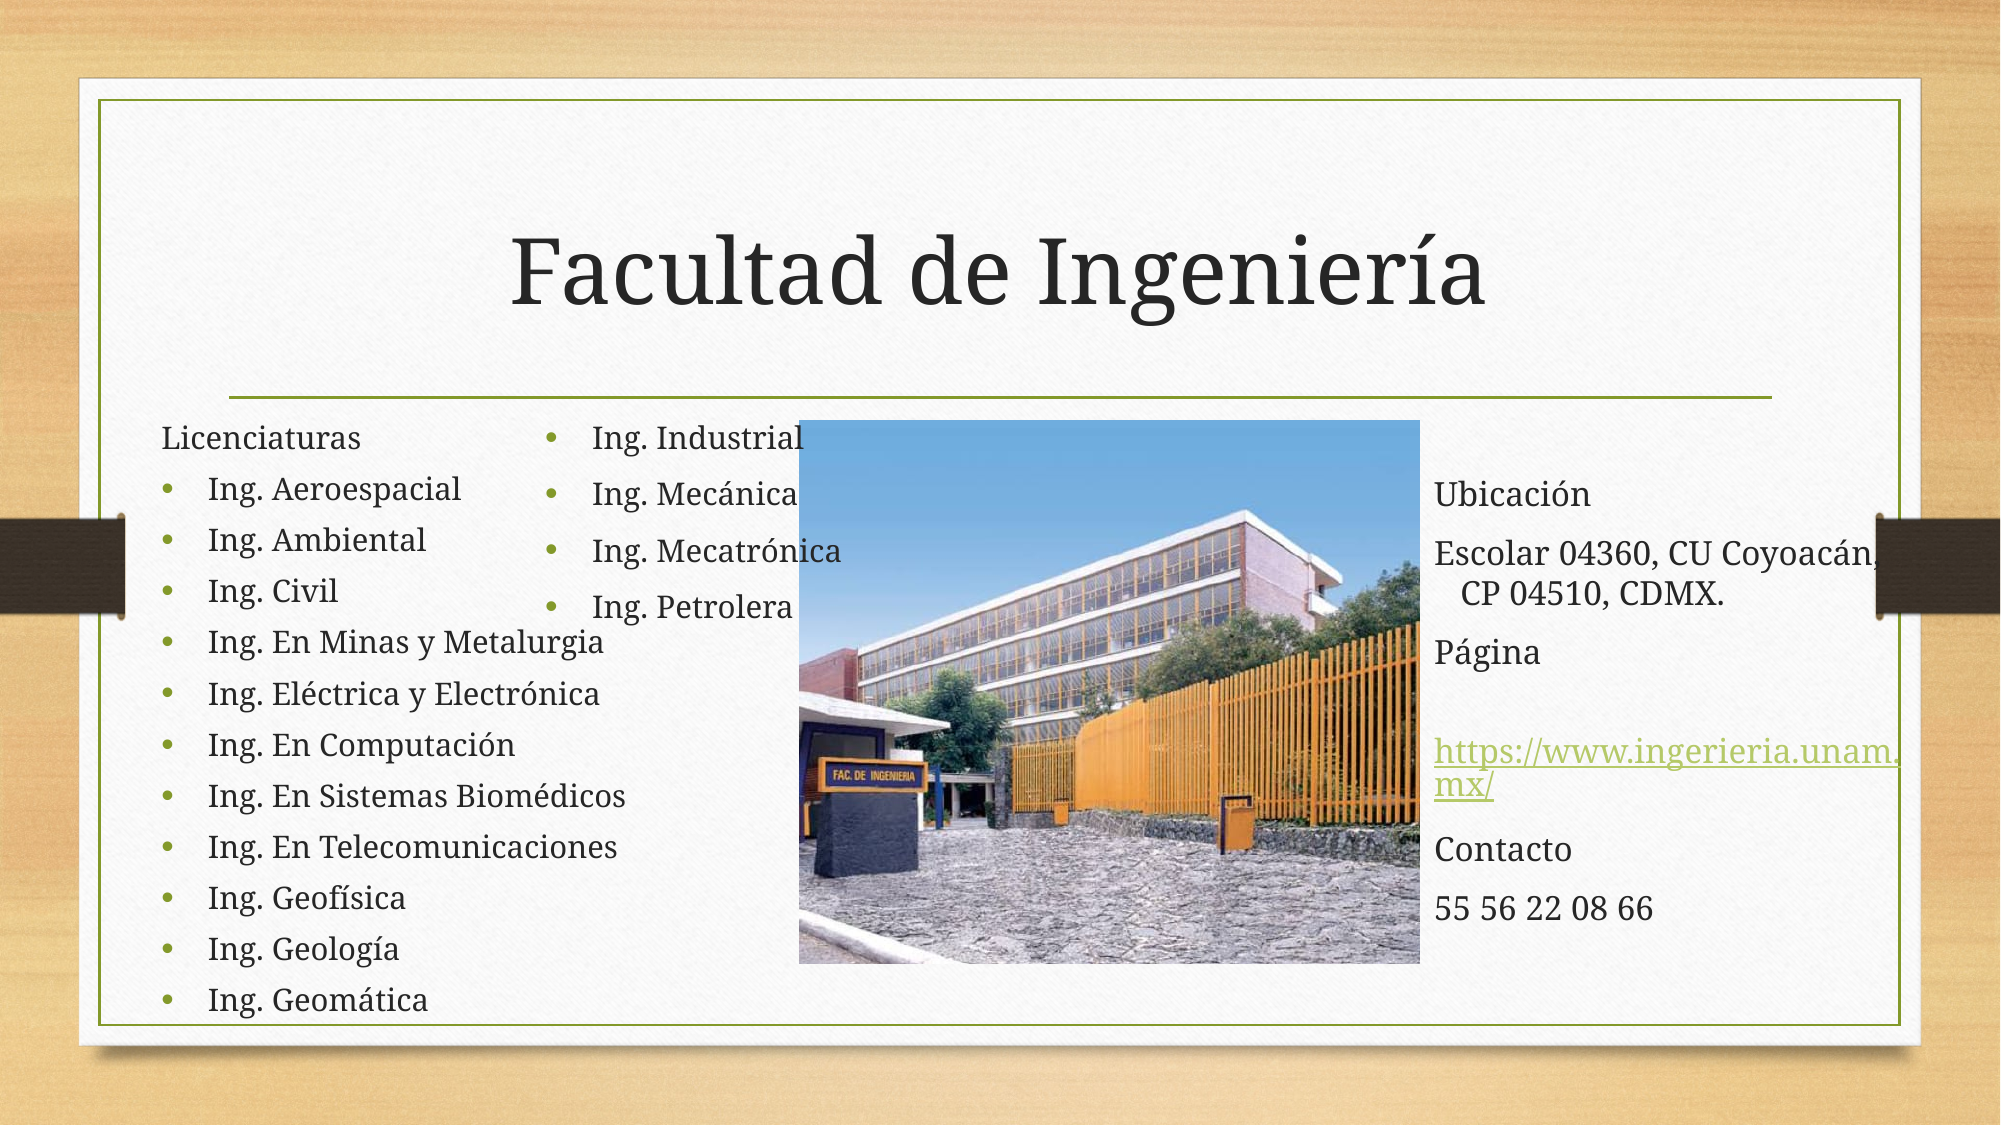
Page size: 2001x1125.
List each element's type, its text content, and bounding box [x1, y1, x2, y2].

text_box Ubicación Escolar 04360, CU Coyoacán, CP 04510, CDMX. Página https://www.ingerieria.unam.mx/ Contacto 55 56 22 08 66 [1420, 465, 1927, 920]
list Licenciaturas Ing. Aeroespacial Ing. Ambiental Ing. Civil Ing. En Minas y Metalurgia Ing. Eléctrica y Electrónica Ing. En Computación Ing. En Sistemas Biomédicos Ing. En Telecomunicaciones Ing. Geofísica Ing. Geología Ing. Geomática [146, 411, 648, 1053]
title Facultad de Ingeniería [212, 161, 1788, 375]
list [798, 420, 1420, 965]
picture [0, 0, 2001, 1125]
text_box Ing. Industrial Ing. Mecánica Ing. Mecatrónica Ing. Petrolera [530, 410, 871, 632]
